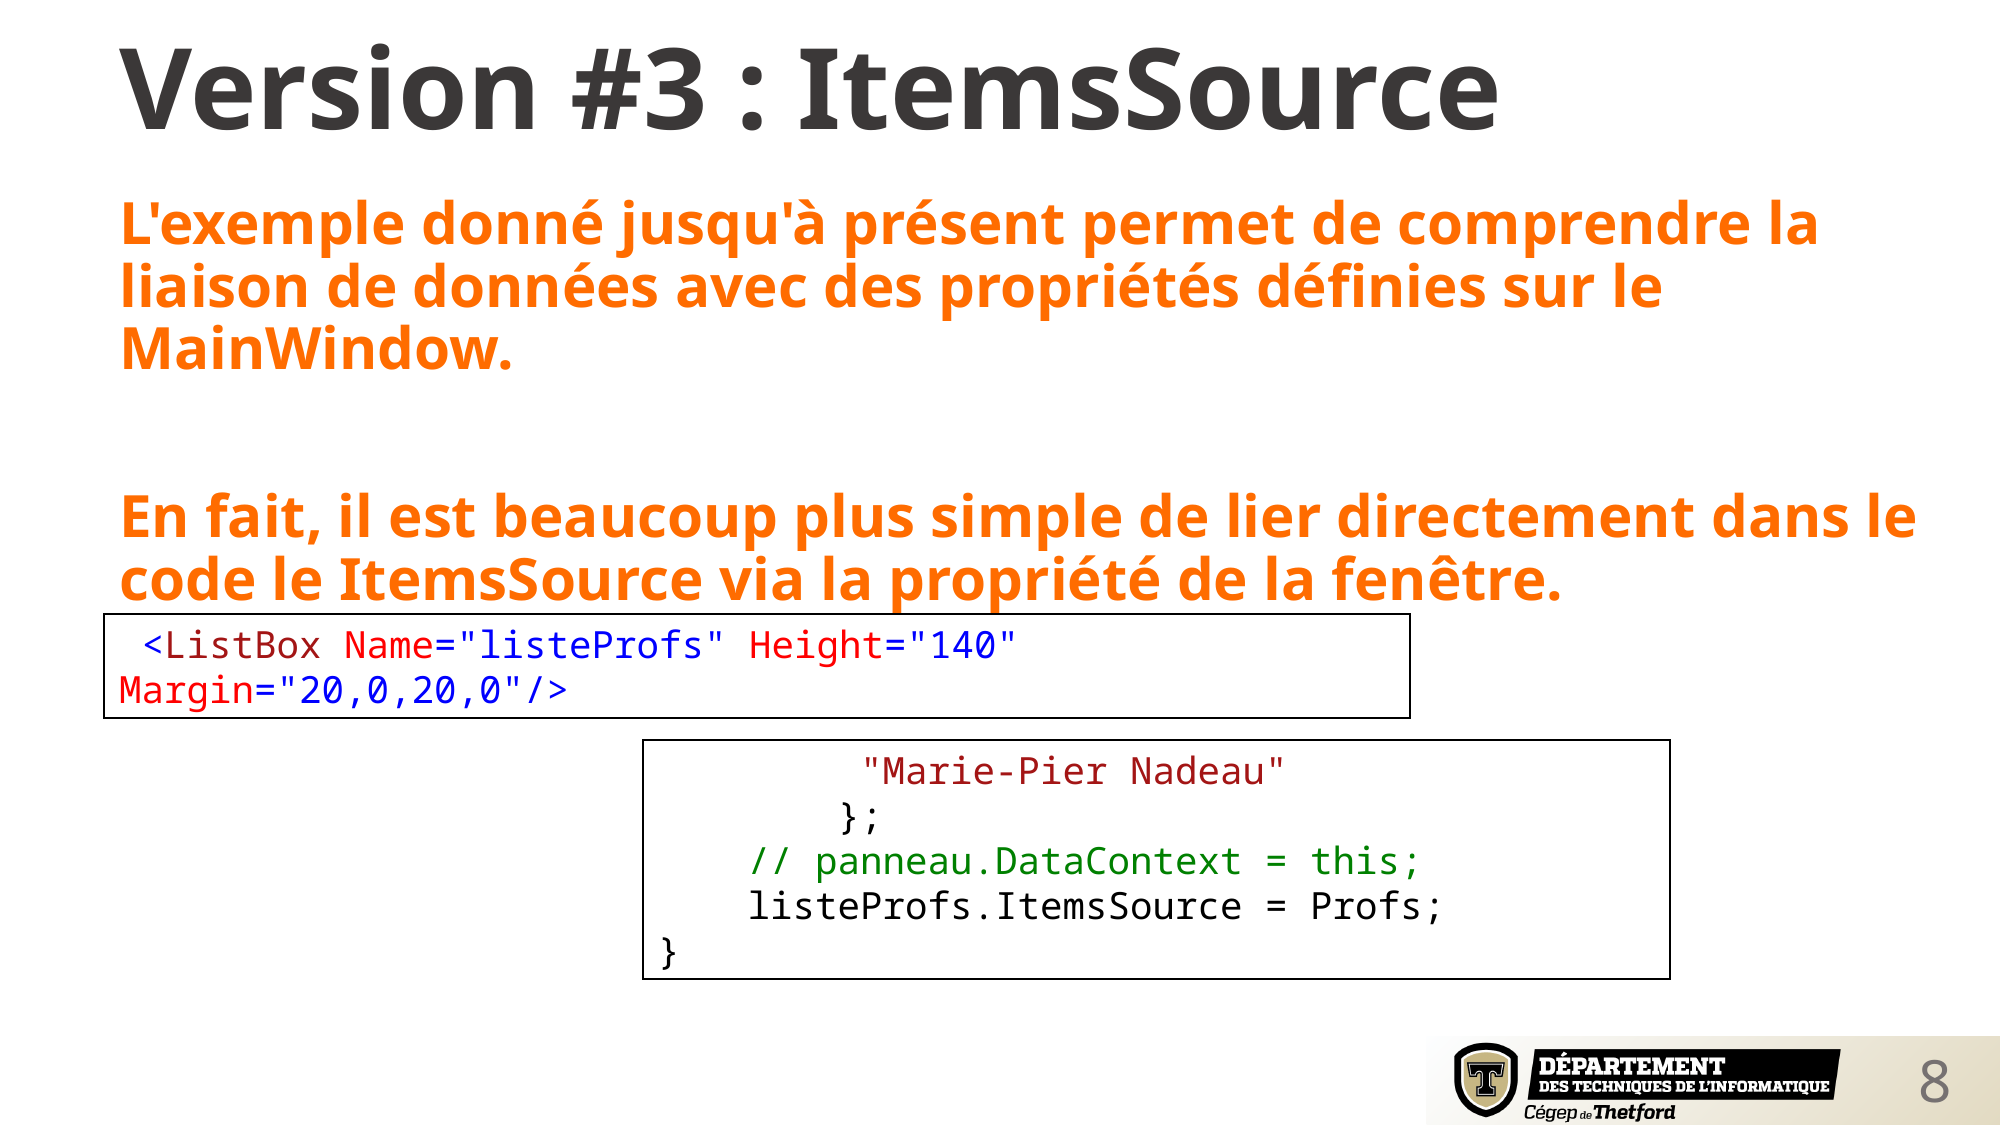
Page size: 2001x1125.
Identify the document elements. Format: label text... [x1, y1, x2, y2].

text_box <ListBox Name="listeProfs" Height="140" Margin="20,0,20,0"/> [103, 613, 1411, 719]
subtitle L'exemple donné jusqu'à présent permet de comprendre la liaison de données avec des propriétés définies sur le MainWindow. En fait, il est beaucoup plus simple de lier directement dans le code le ItemsSource via la propriété de la fenêtre. [104, 186, 2000, 1016]
title Version #3 : ItemsSource [104, 0, 2000, 186]
text_box "Marie-Pier Nadeau" }; // panneau.DataContext = this; listeProfs.ItemsSource = Profs; } [642, 739, 1671, 980]
picture [1426, 1036, 1870, 1125]
